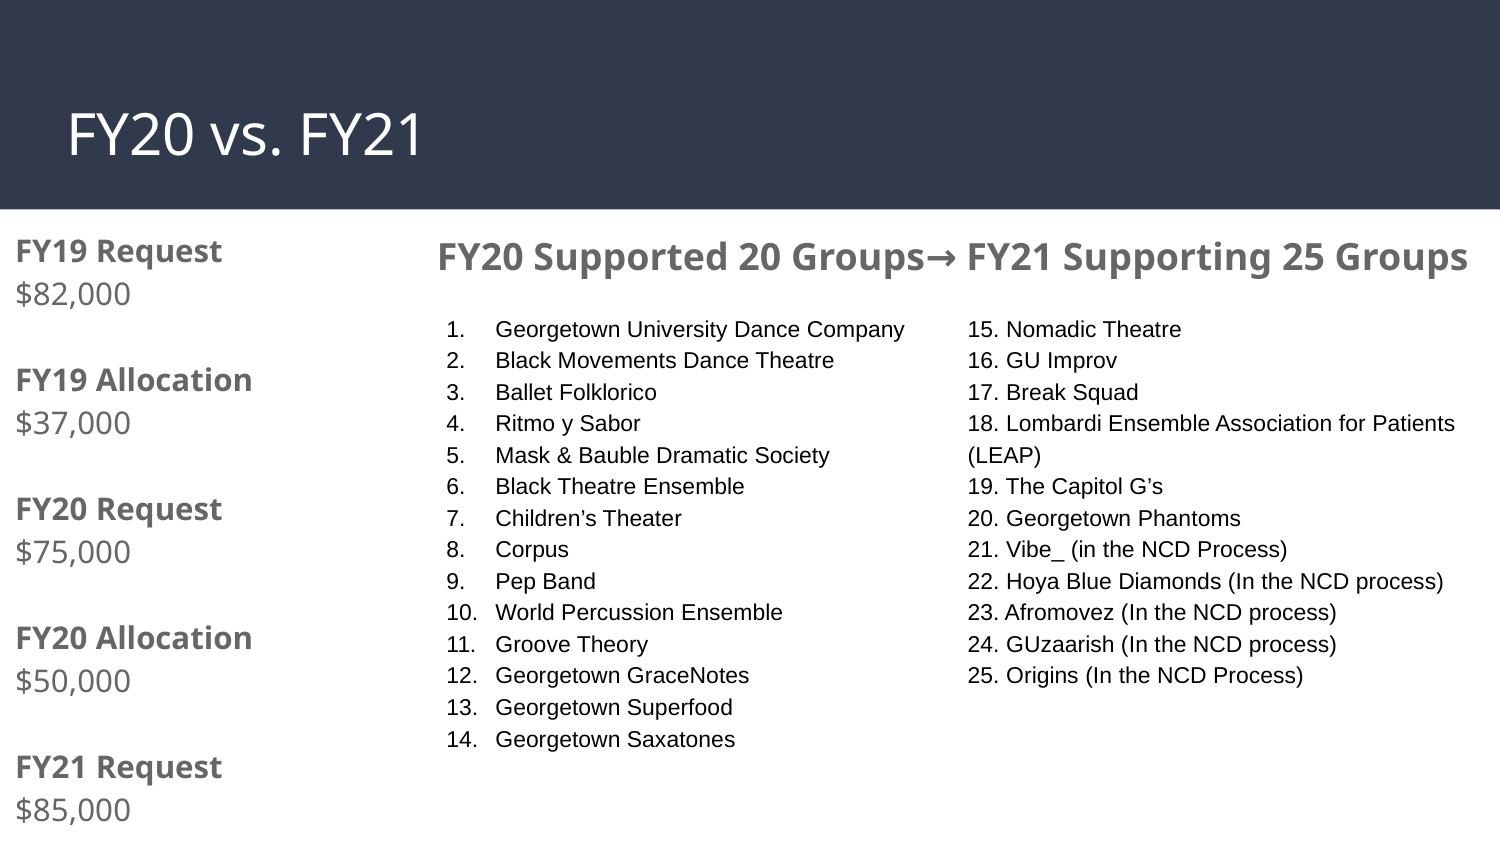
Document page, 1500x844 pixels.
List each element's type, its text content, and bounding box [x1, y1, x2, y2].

list FY20 Supported 20 Groups→ FY21 Supporting 25 Groups [421, 211, 1500, 269]
title FY20 vs. FY21 [51, 82, 1449, 185]
list 15. Nomadic Theatre 16. GU Improv 17. Break Squad 18. Lombardi Ensemble Association for Patients (LEAP) 19. The Capitol G’s 20. Georgetown Phantoms 21. Vibe_ (in the NCD Process) 22. Hoya Blue Diamonds (In the NCD process) 23. Afromovez (In the NCD process) 24. GUzaarish (In the NCD process) 25. Origins (In the NCD Process) [877, 295, 1483, 691]
list Georgetown University Dance Company Black Movements Dance Theatre Ballet Folklorico Ritmo y Sabor Mask & Bauble Dramatic Society Black Theatre Ensemble Children’s Theater Corpus Pep Band World Percussion Ensemble Groove Theory Georgetown GraceNotes Georgetown Superfood Georgetown Saxatones [405, 295, 1062, 802]
list FY19 Request $82,000 FY19 Allocation $37,000 FY20 Request $75,000 FY20 Allocation $50,000 FY21 Request $85,000 [0, 210, 329, 817]
